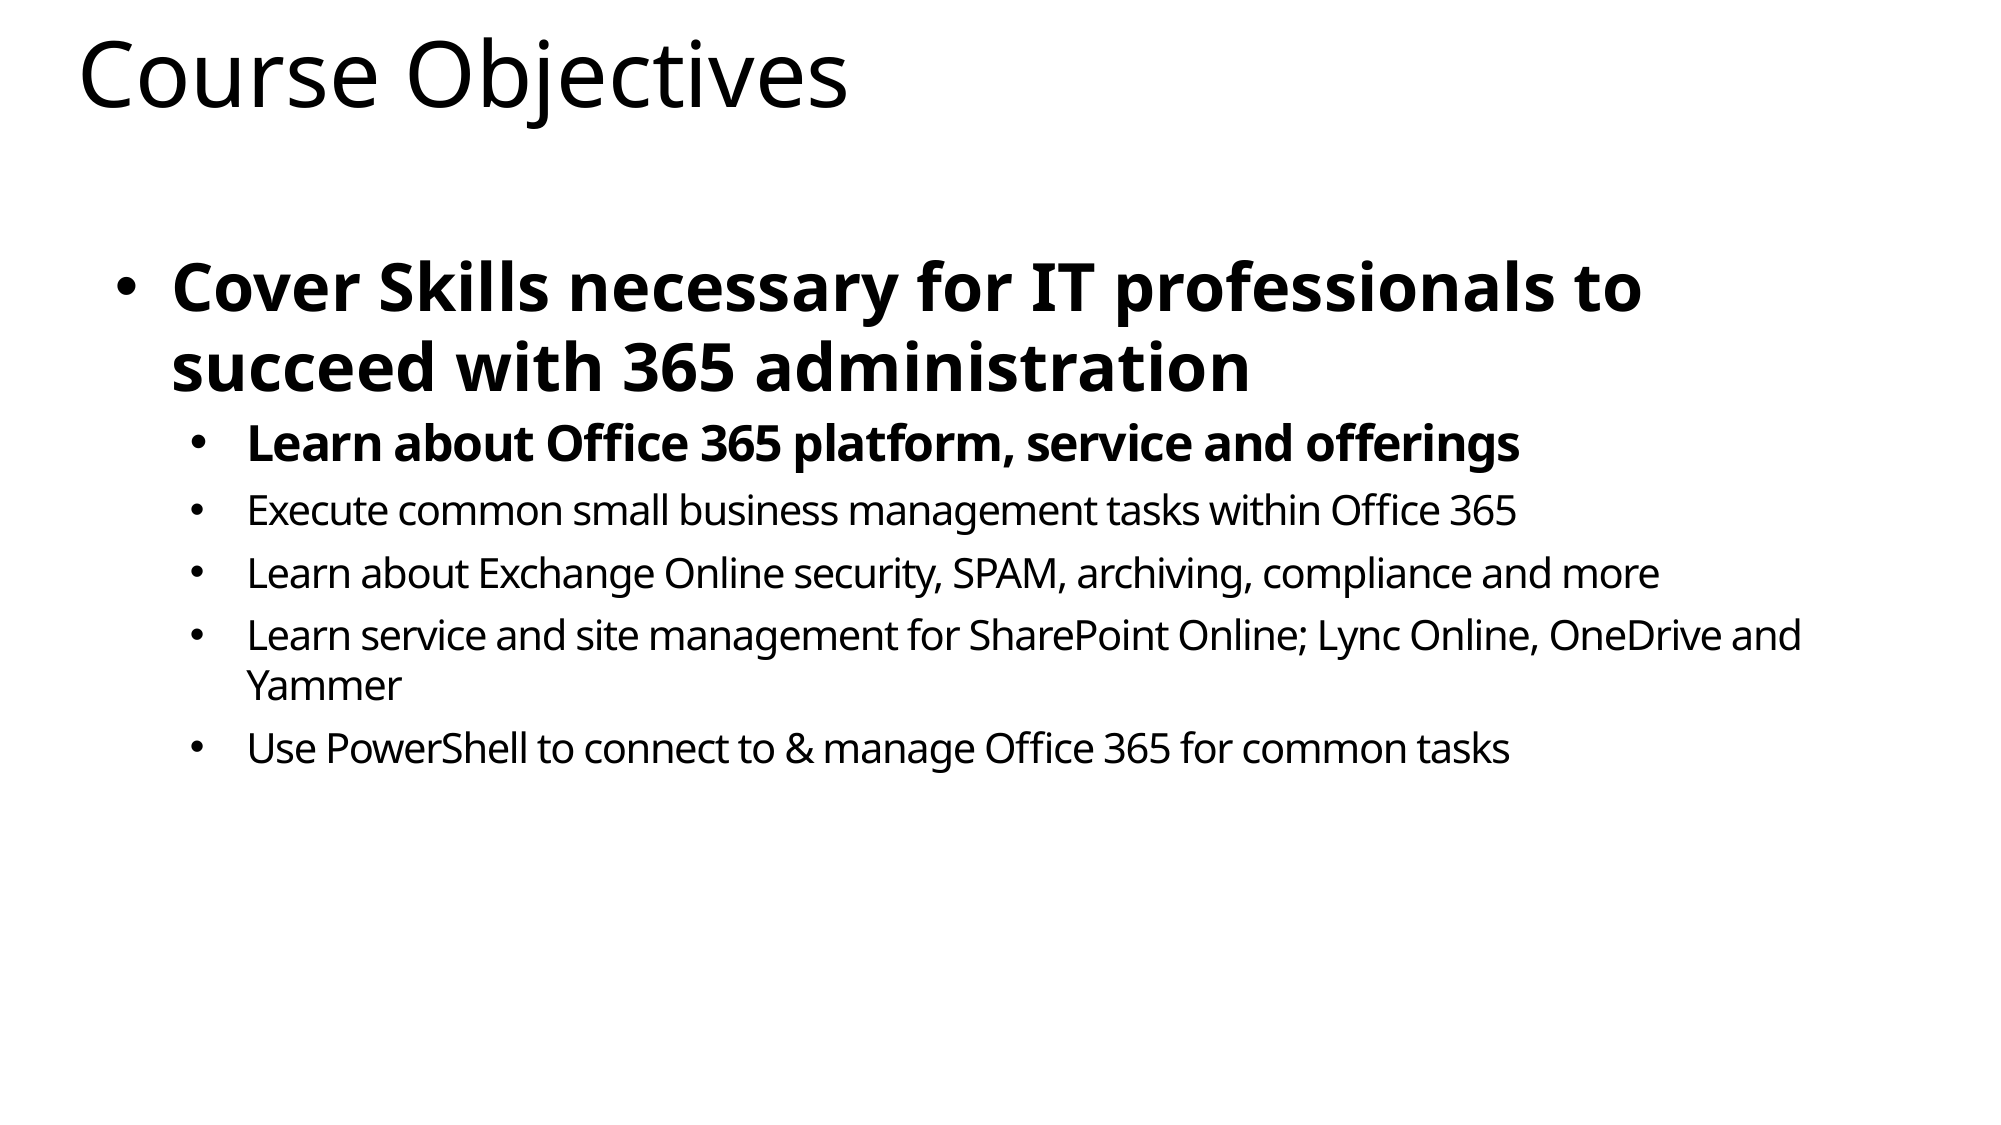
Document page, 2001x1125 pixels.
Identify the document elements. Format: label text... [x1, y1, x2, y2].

list Cover Skills necessary for IT professionals to succeed with 365 administration Learn about Office 365 platform, service and offerings Execute common small business management tasks within Office 365 Learn about Exchange Online security, SPAM, archiving, compliance and more Learn service and site management for SharePoint Online; Lync Online, OneDrive and Yammer Use PowerShell to connect to & manage Office 365 for common tasks [100, 237, 1901, 911]
title Course Objectives [62, 29, 1953, 205]
